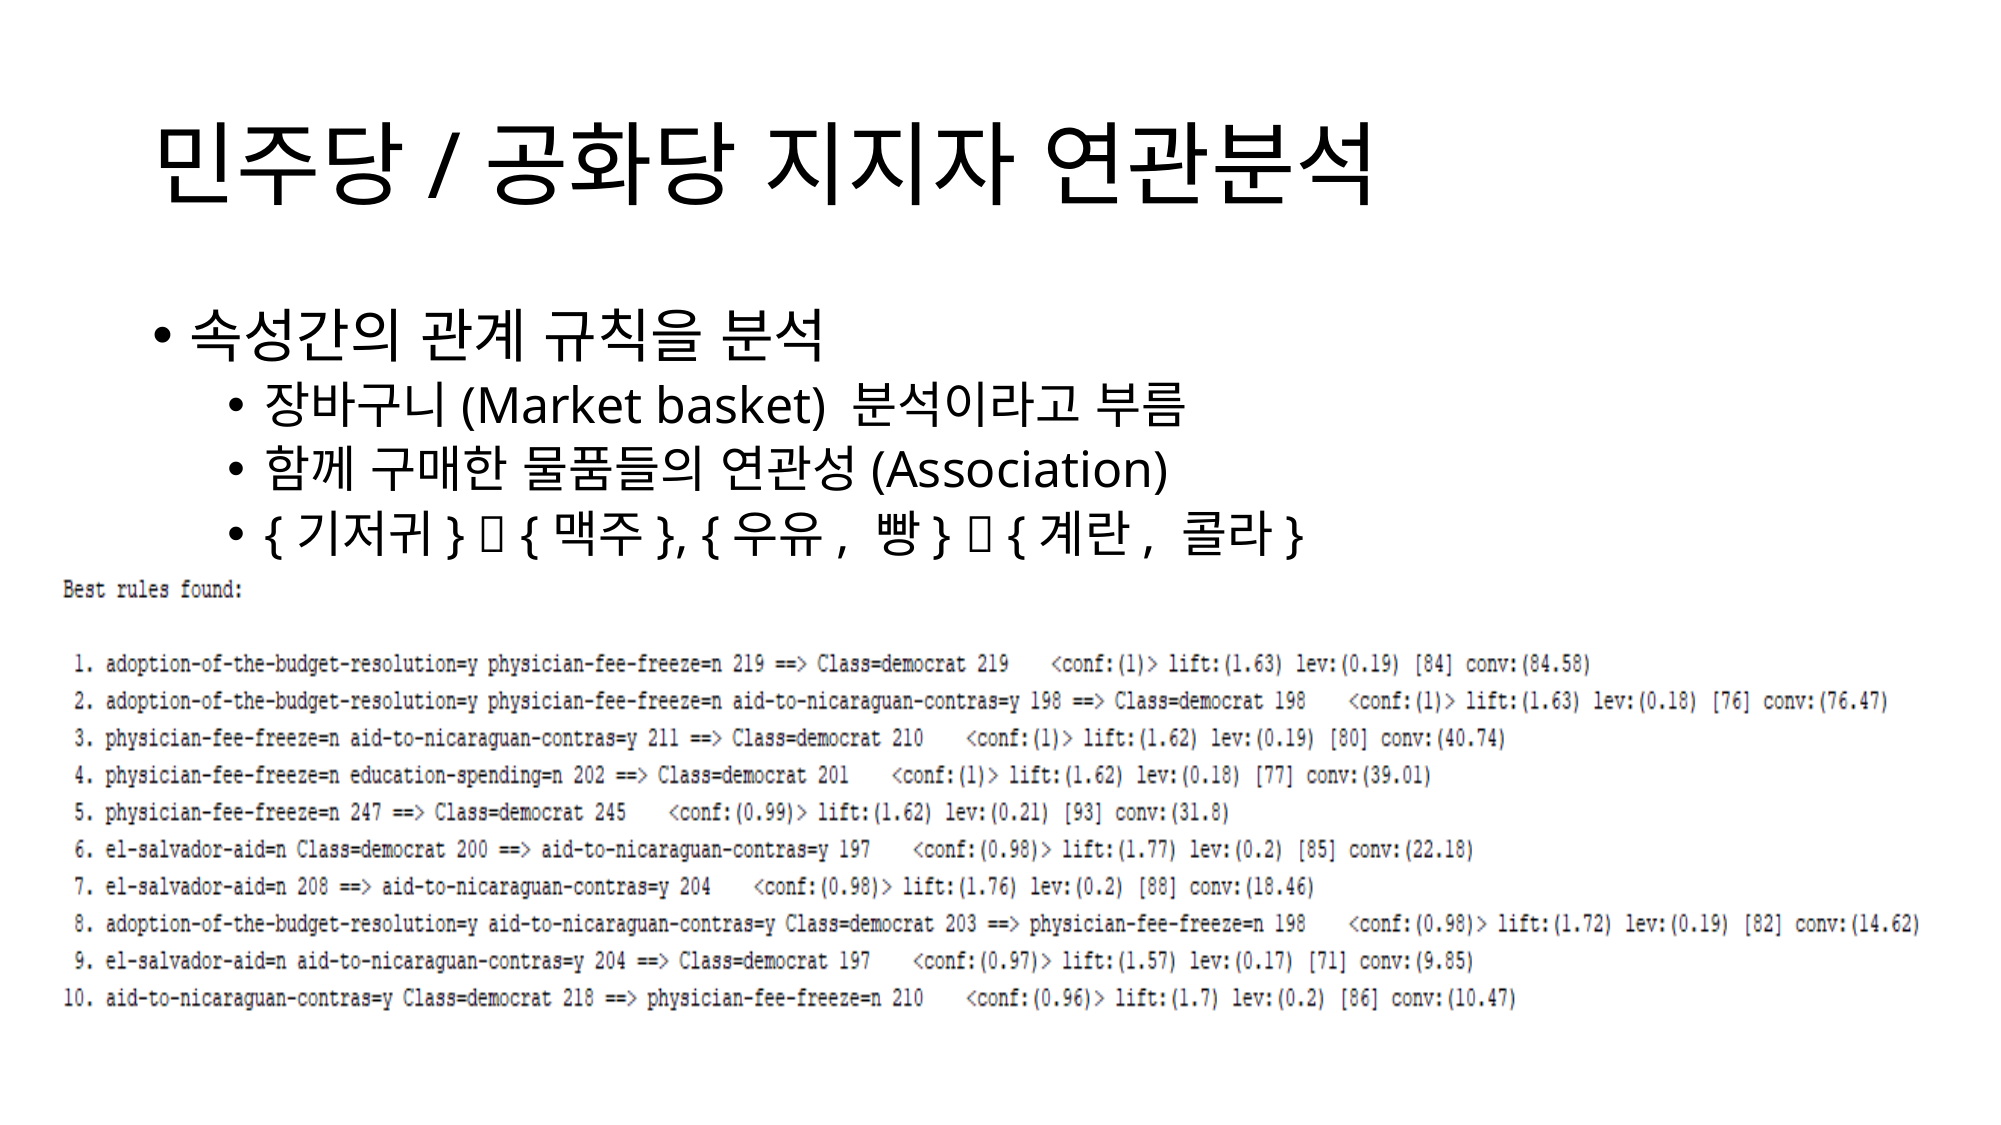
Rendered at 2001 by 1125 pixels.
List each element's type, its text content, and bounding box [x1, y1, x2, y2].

list 속성간의 관계 규칙을 분석 장바구니(Market basket) 분석이라고 부름 함께 구매한 물품들의 연관성(Association) {기저귀}  {맥주}, {우유, 빵}  {계란, 콜라} [137, 299, 1863, 574]
title 민주당/공화당 지지자 연관분석 [137, 59, 1863, 278]
picture [59, 574, 1941, 1048]
text_box [108, 316, 1632, 472]
